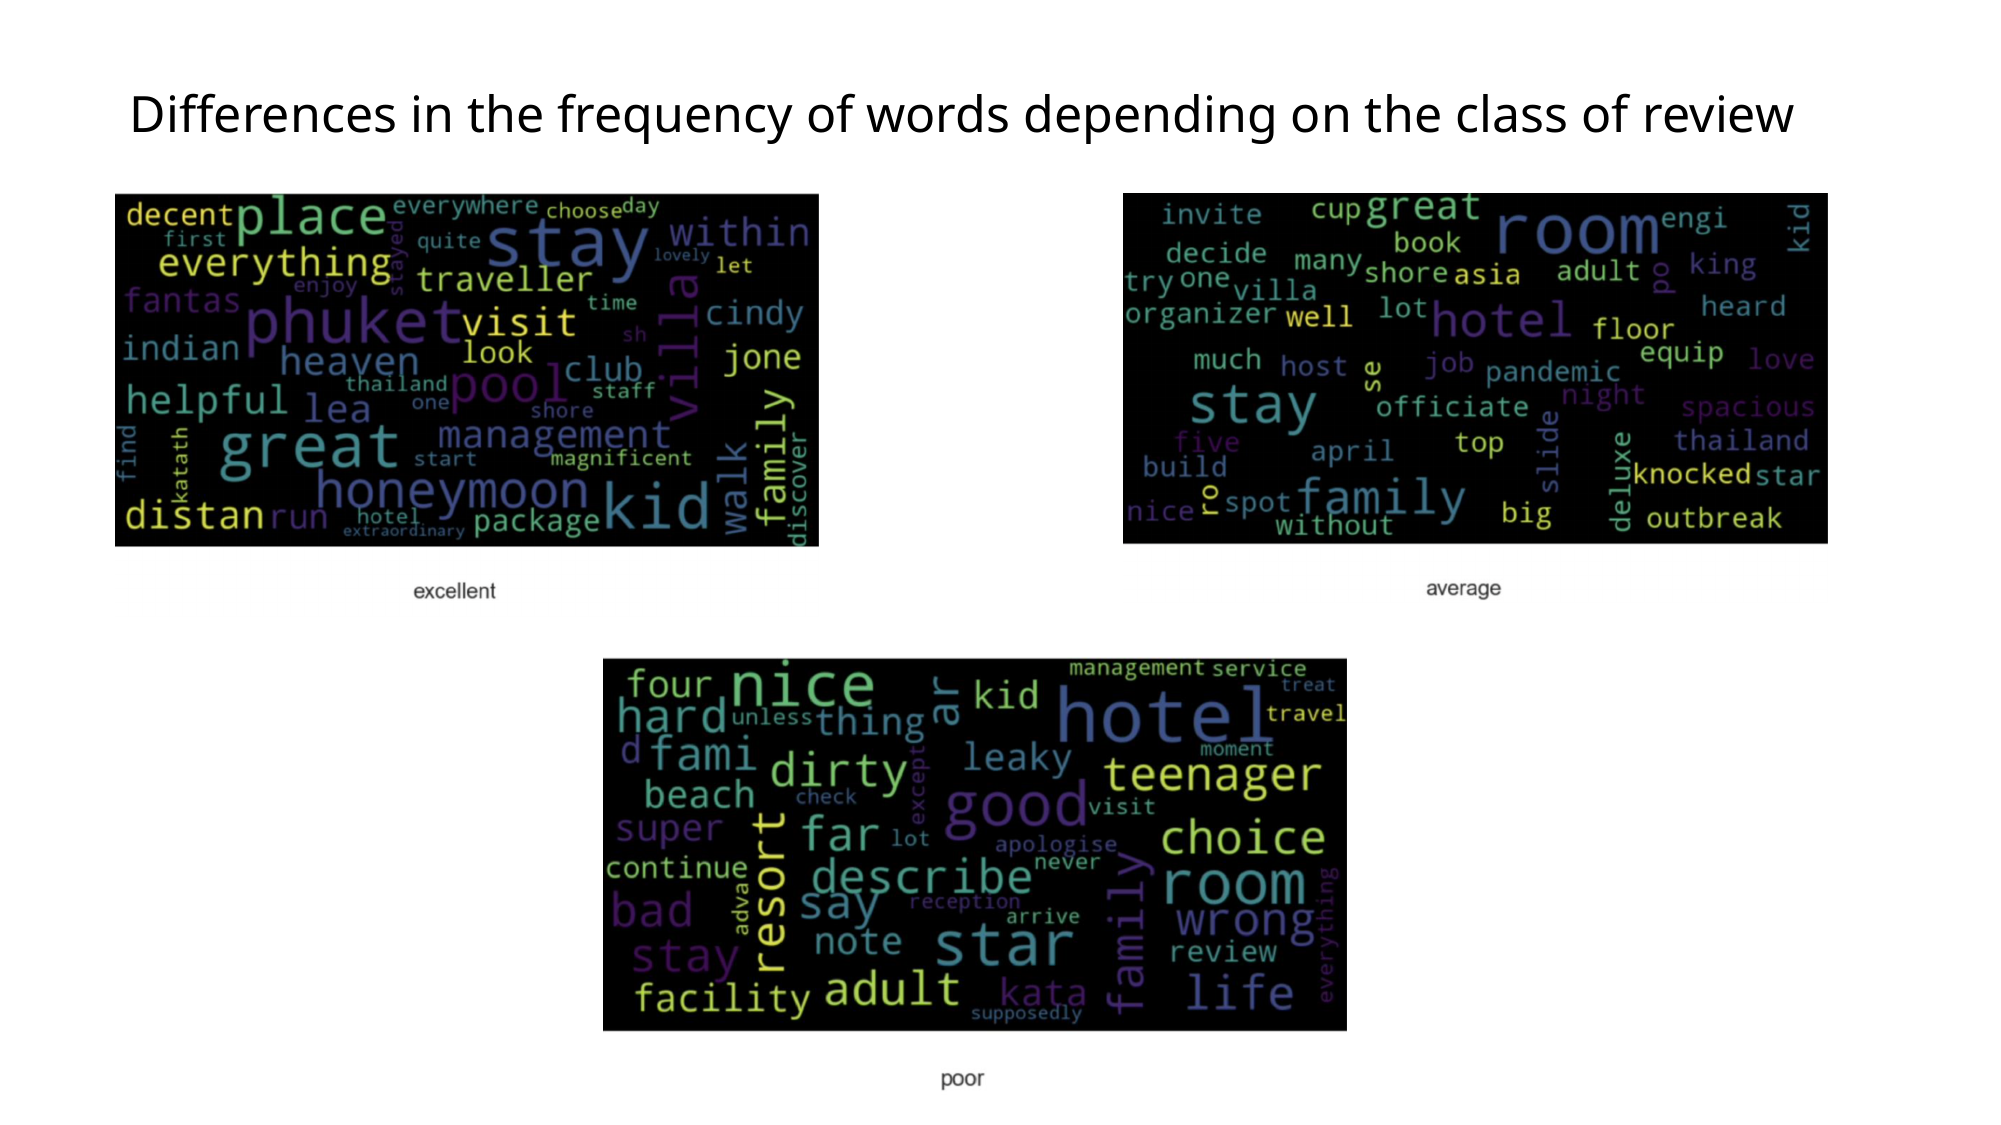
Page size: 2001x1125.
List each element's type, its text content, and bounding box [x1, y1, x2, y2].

picture [1123, 192, 1828, 604]
picture [603, 657, 1348, 1096]
picture [114, 192, 820, 617]
text_box Differences in the frequency of words depending on the class of review [115, 75, 1954, 150]
